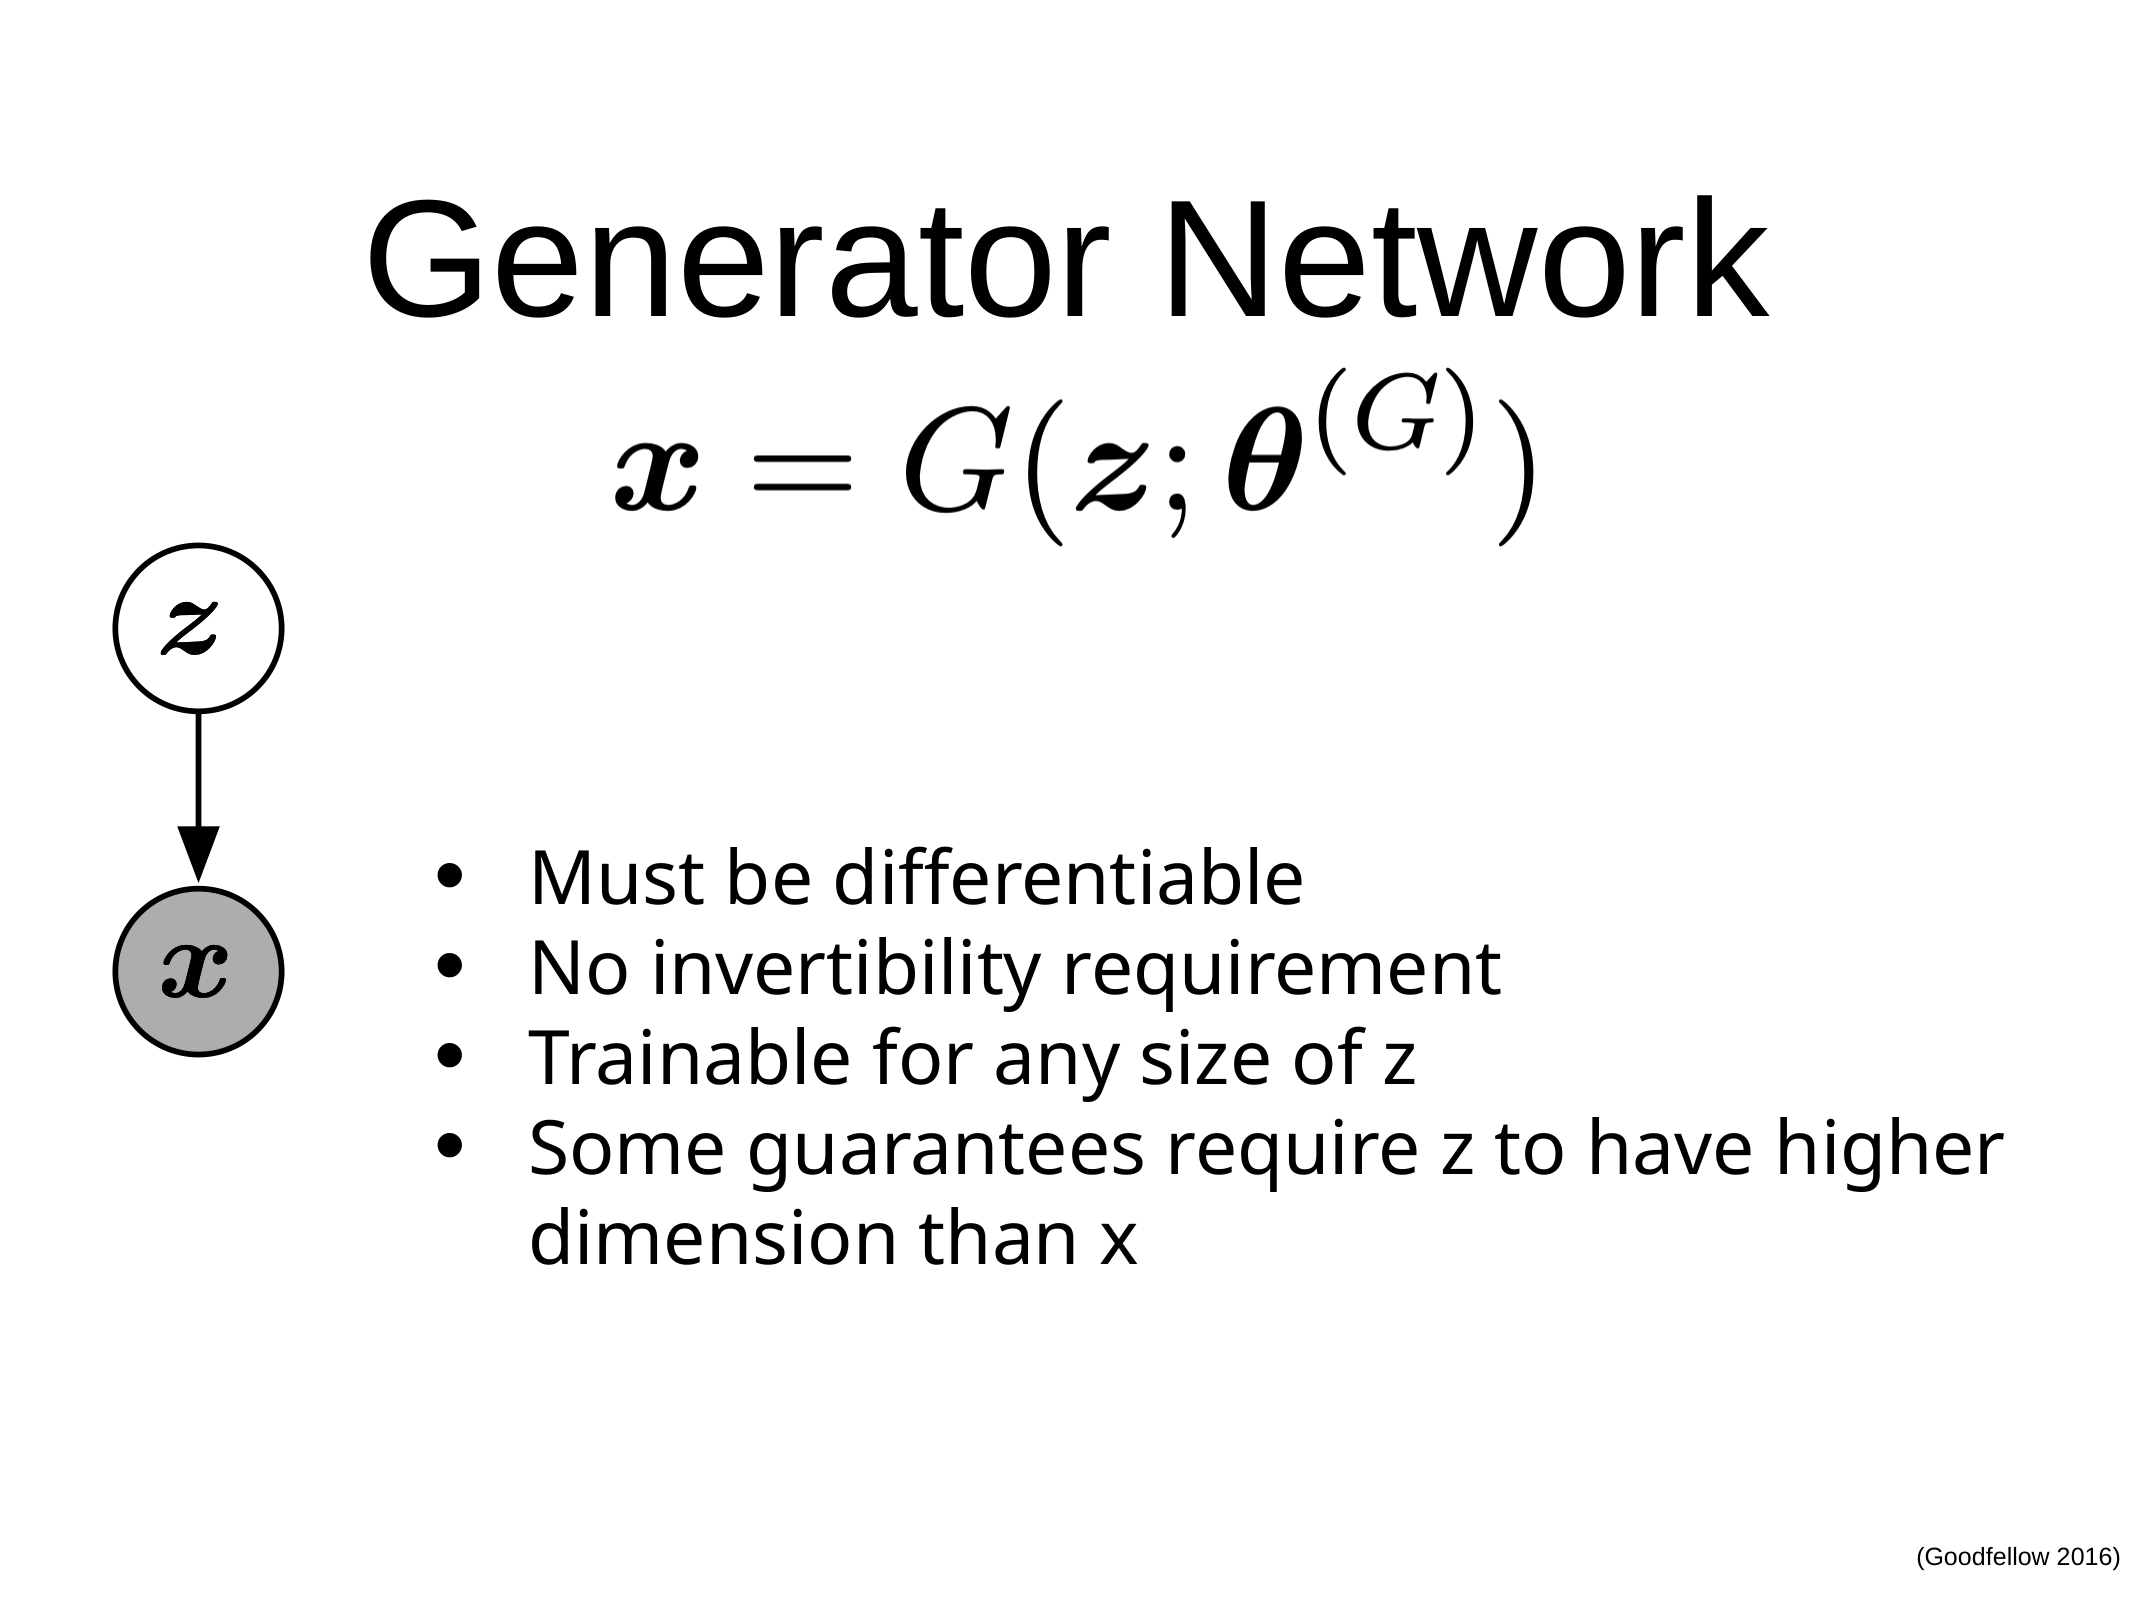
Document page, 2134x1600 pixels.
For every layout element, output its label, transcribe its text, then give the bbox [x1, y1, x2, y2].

picture [101, 533, 296, 1067]
title Generator Network [155, 72, 1978, 428]
text_box Must be differentiable No invertibility requirement Trainable for any size of z Some guarantees require z to have higher dimension than x [426, 820, 2098, 1288]
picture [561, 344, 1572, 576]
